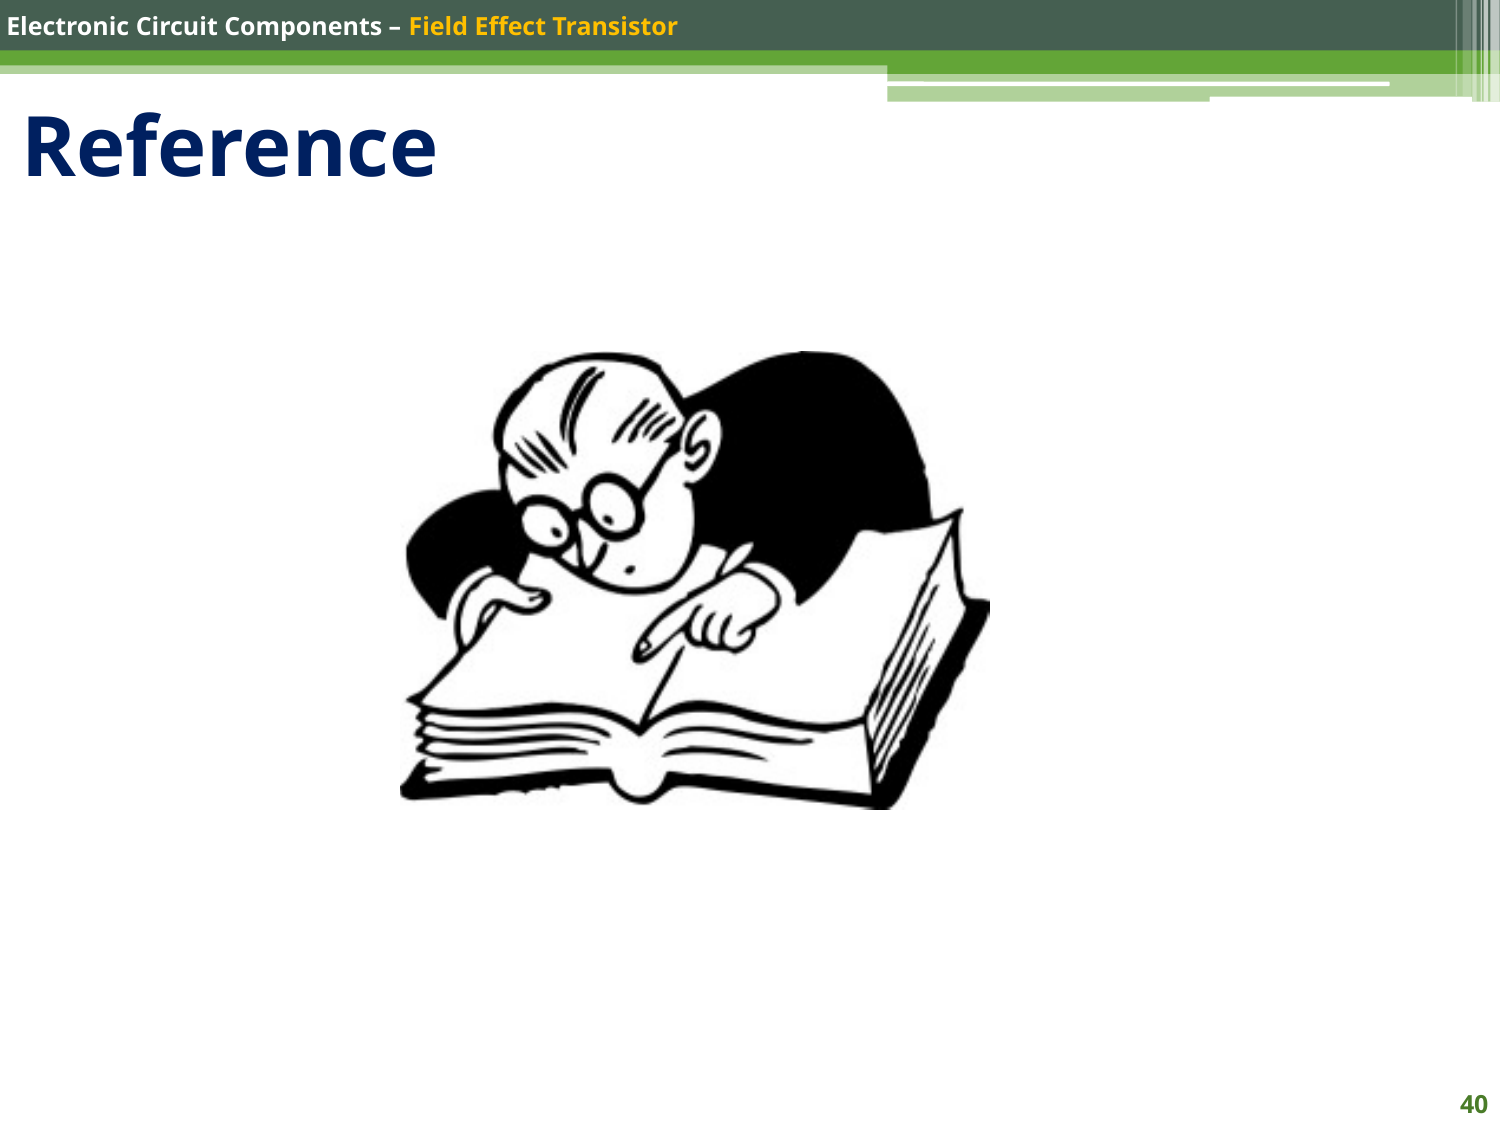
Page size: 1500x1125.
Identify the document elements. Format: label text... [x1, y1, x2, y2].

picture [400, 351, 990, 810]
title Reference [6, 77, 1485, 209]
